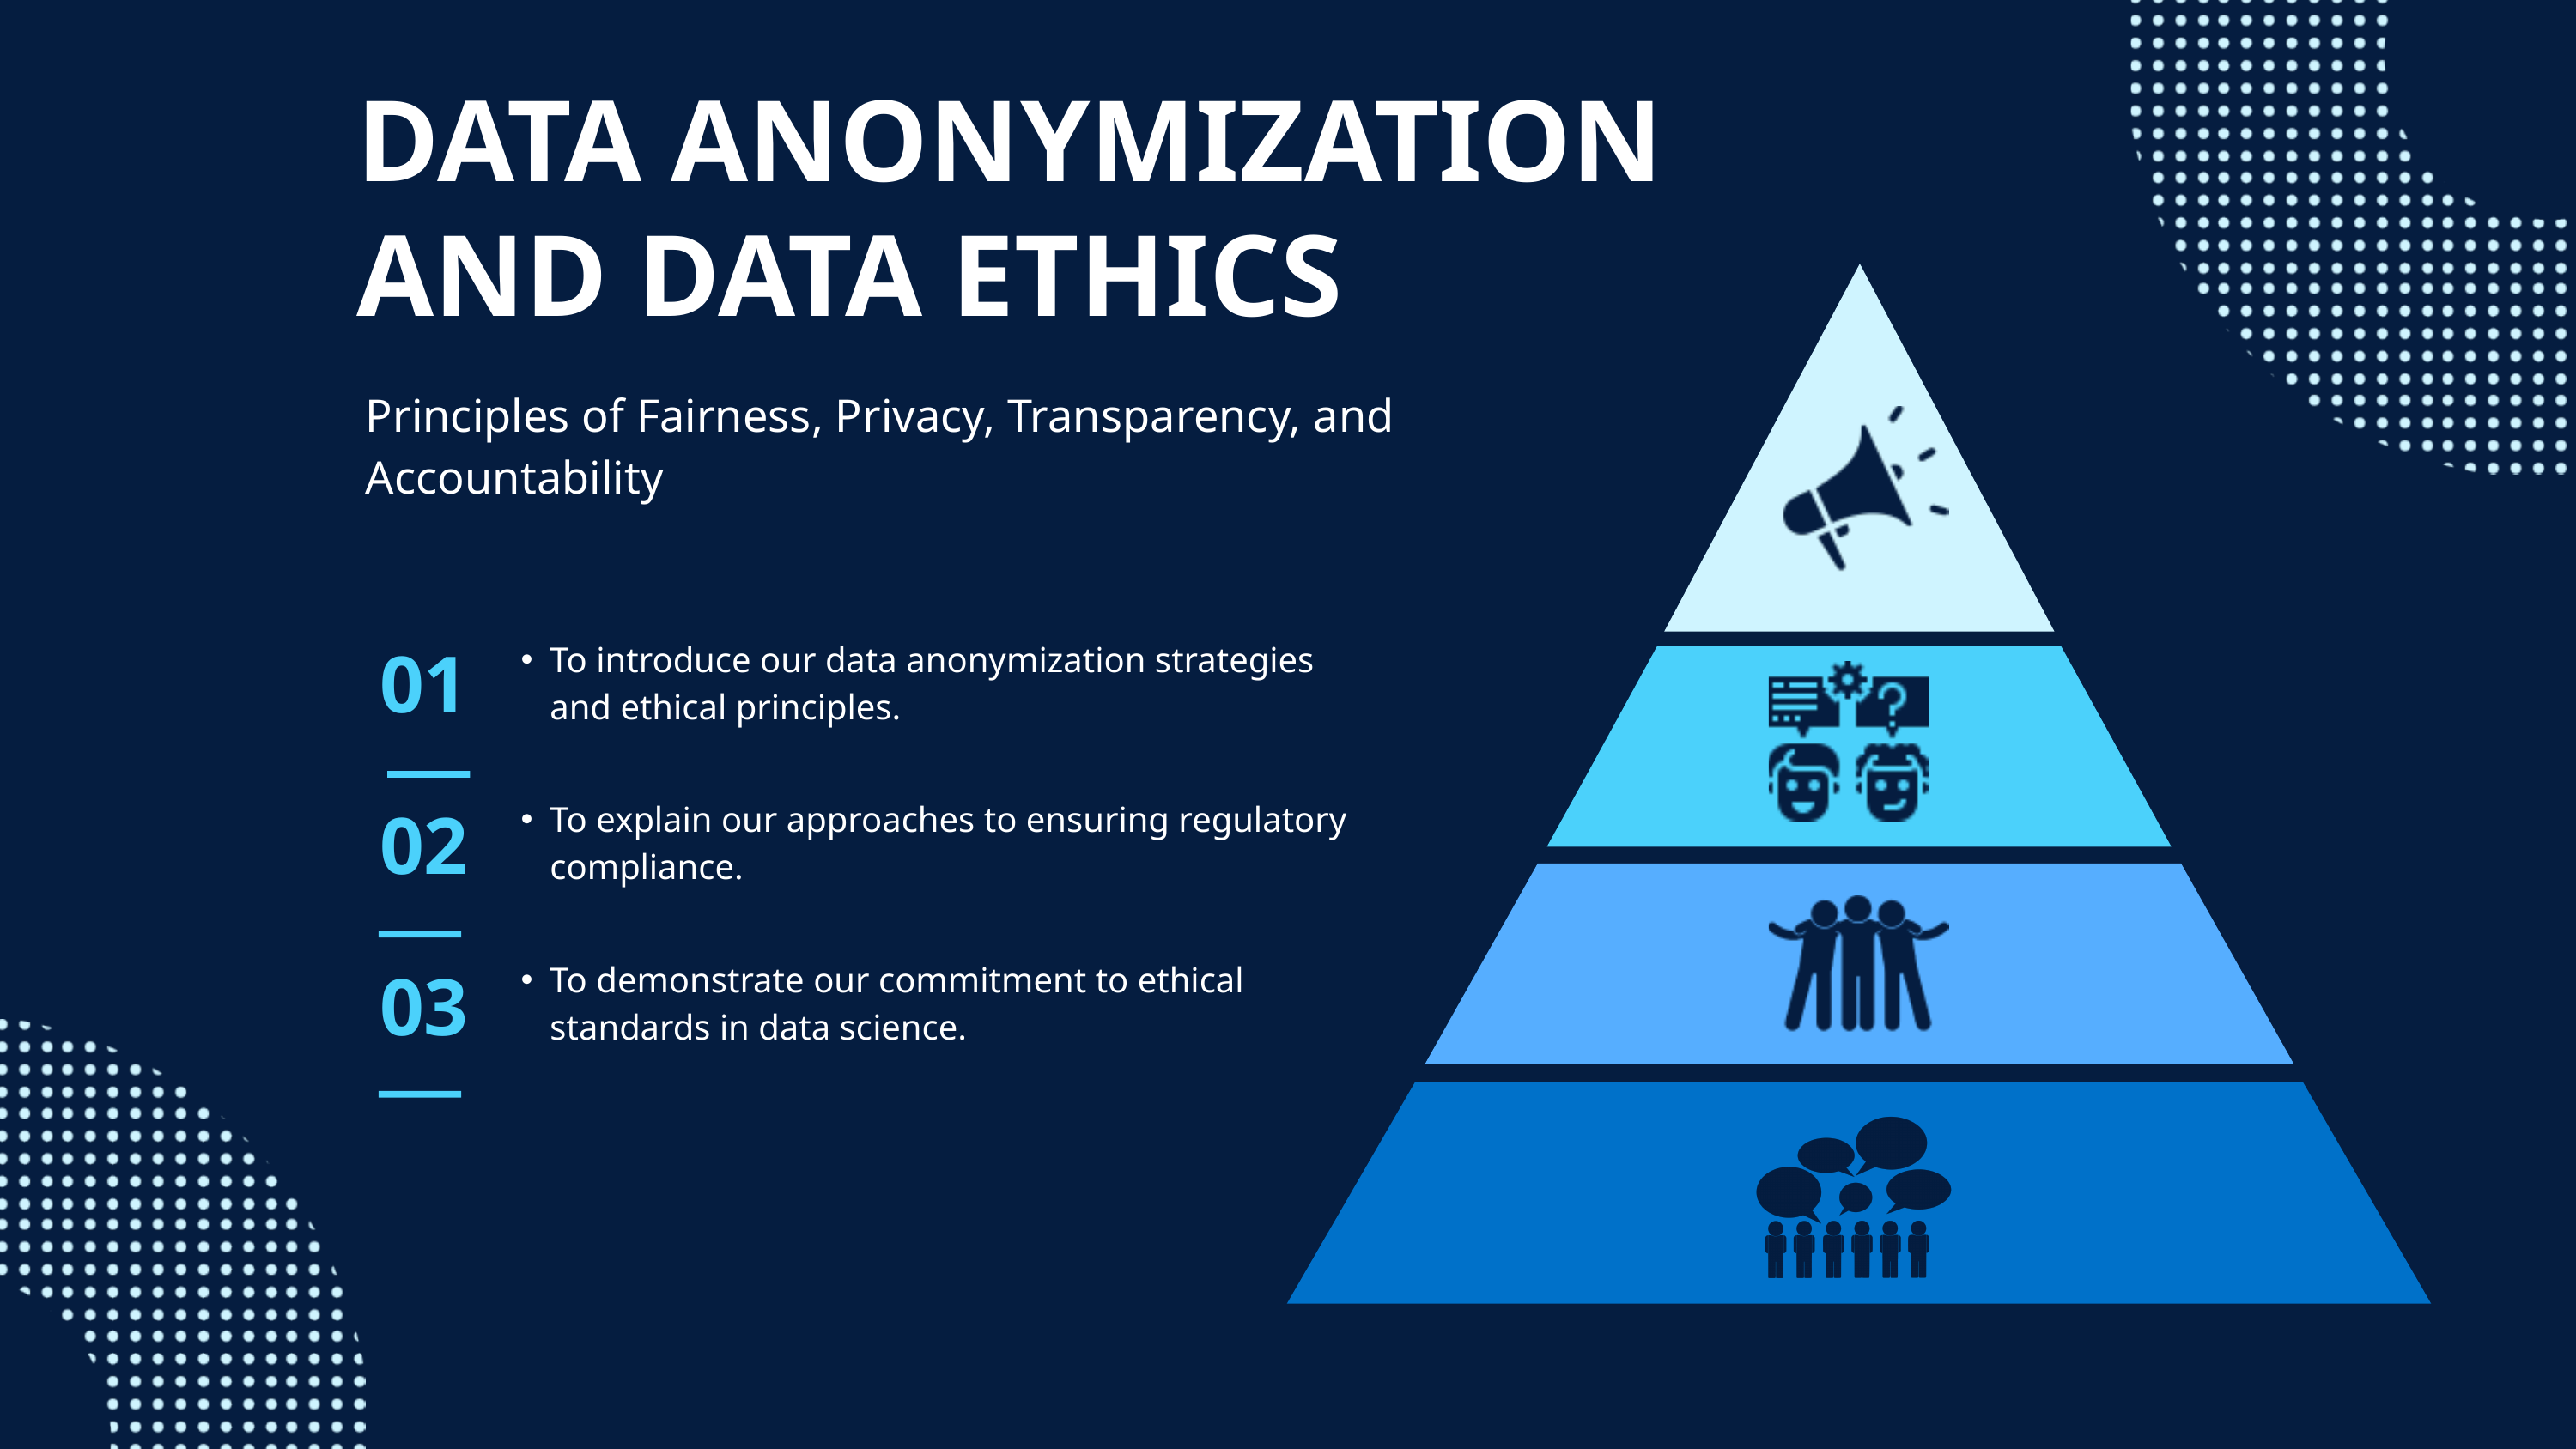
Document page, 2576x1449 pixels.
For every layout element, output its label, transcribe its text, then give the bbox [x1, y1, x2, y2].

text_box To introduce our data anonymization strategies and ethical principles. [491, 632, 1386, 774]
text_box To explain our approaches to ensuring regulatory compliance. [491, 791, 1386, 934]
text_box 01 [356, 621, 492, 729]
text_box 03 [356, 943, 492, 1052]
text_box [2130, 0, 2576, 475]
text_box [0, 1019, 366, 1449]
text_box Principles of Fairness, Privacy, Transparency, and Accountability [365, 379, 1589, 504]
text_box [1286, 1082, 2432, 1304]
text_box 02 [356, 782, 492, 890]
text_box To demonstrate our commitment to ethical standards in data science. [491, 952, 1386, 1094]
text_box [1663, 263, 2055, 632]
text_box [1425, 863, 2294, 1064]
text_box DATA ANONYMIZATION AND DATA ETHICS [356, 69, 1811, 339]
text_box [1546, 646, 2172, 847]
